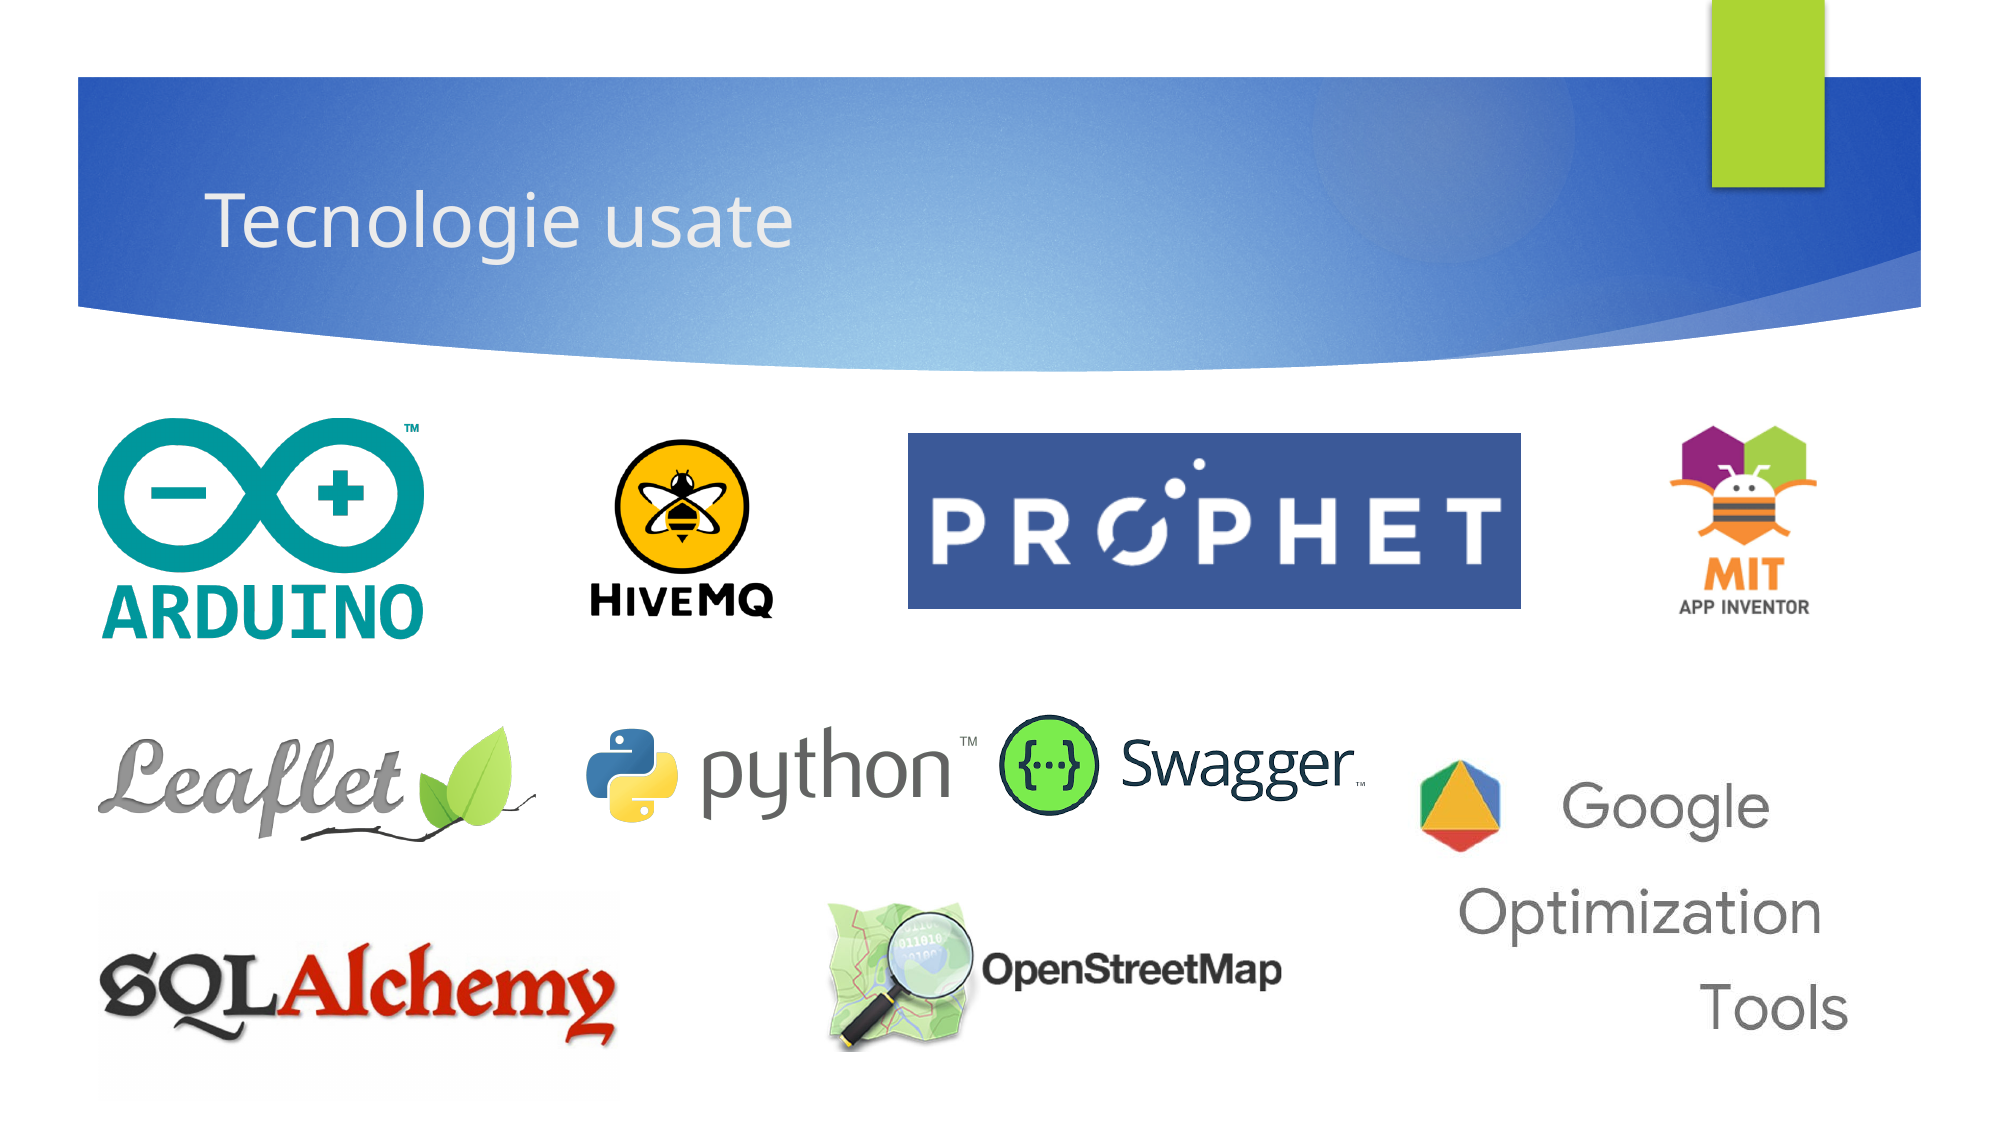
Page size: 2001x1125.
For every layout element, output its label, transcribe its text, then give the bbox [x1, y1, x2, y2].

picture [98, 671, 1293, 1101]
picture [98, 418, 424, 640]
picture [499, 433, 863, 625]
title Tecnologie usate [189, 159, 1627, 276]
picture [999, 713, 1369, 817]
picture [1378, 729, 1875, 1063]
picture [98, 725, 537, 843]
picture [1610, 387, 1876, 653]
picture [908, 433, 1521, 609]
